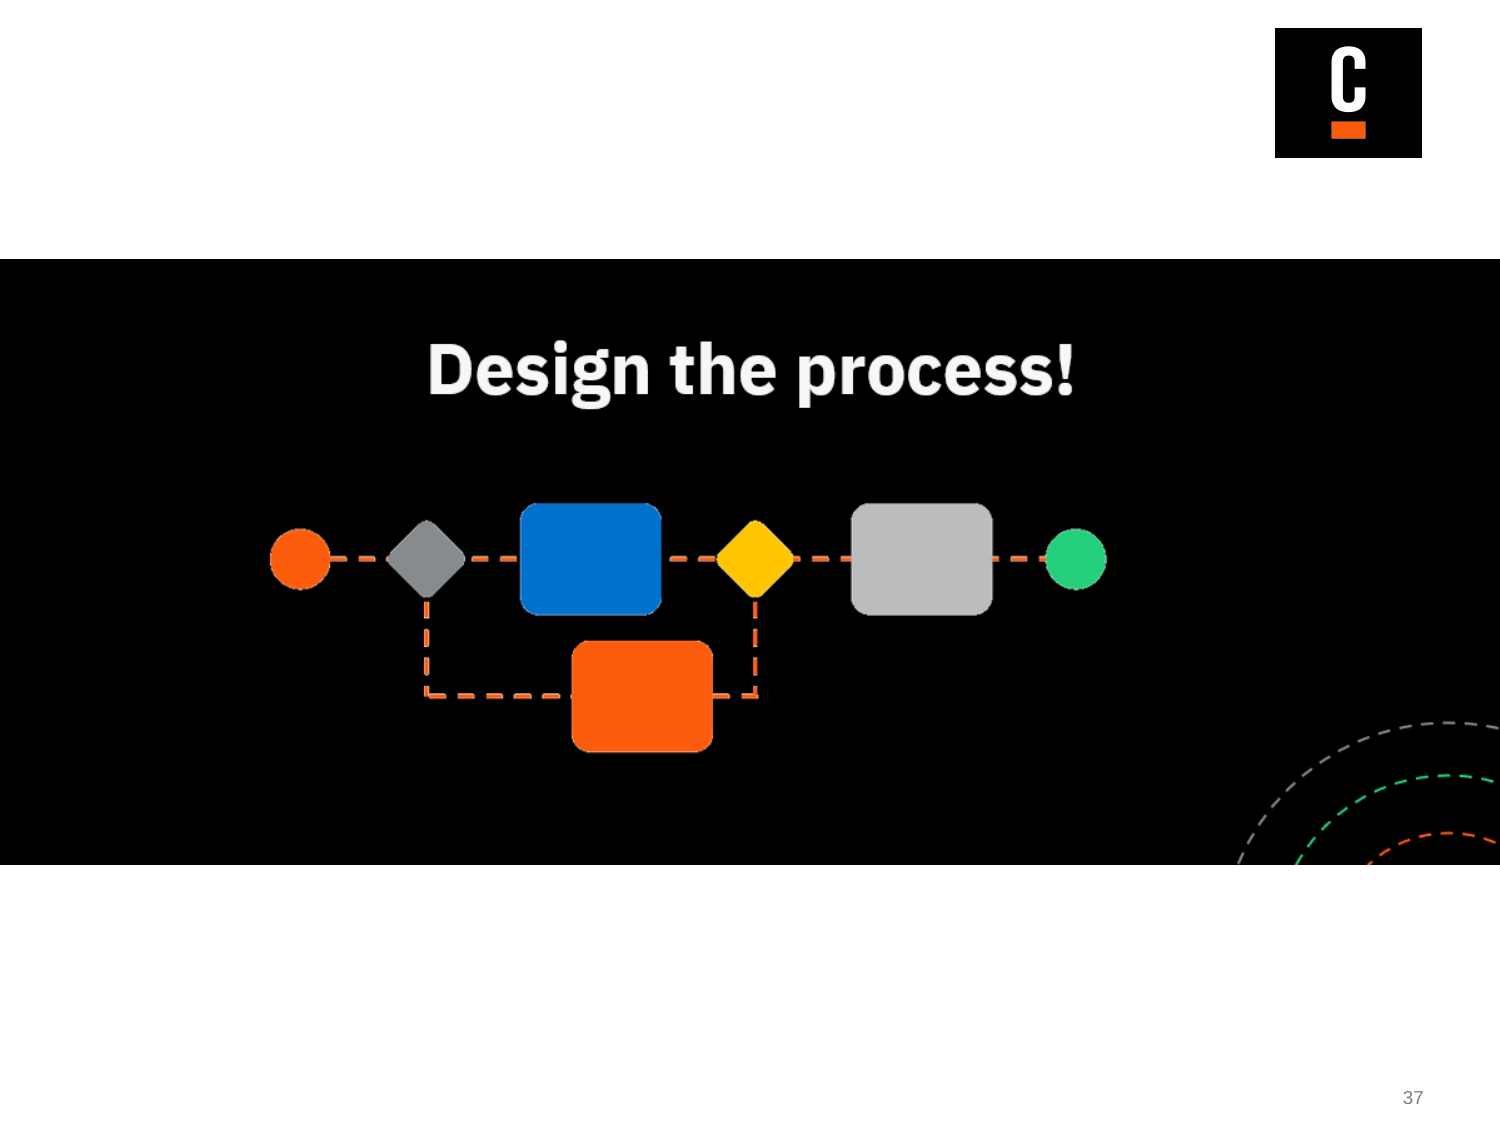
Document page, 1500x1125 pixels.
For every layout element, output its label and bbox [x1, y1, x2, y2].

picture [1275, 27, 1422, 158]
picture [0, 259, 1500, 866]
